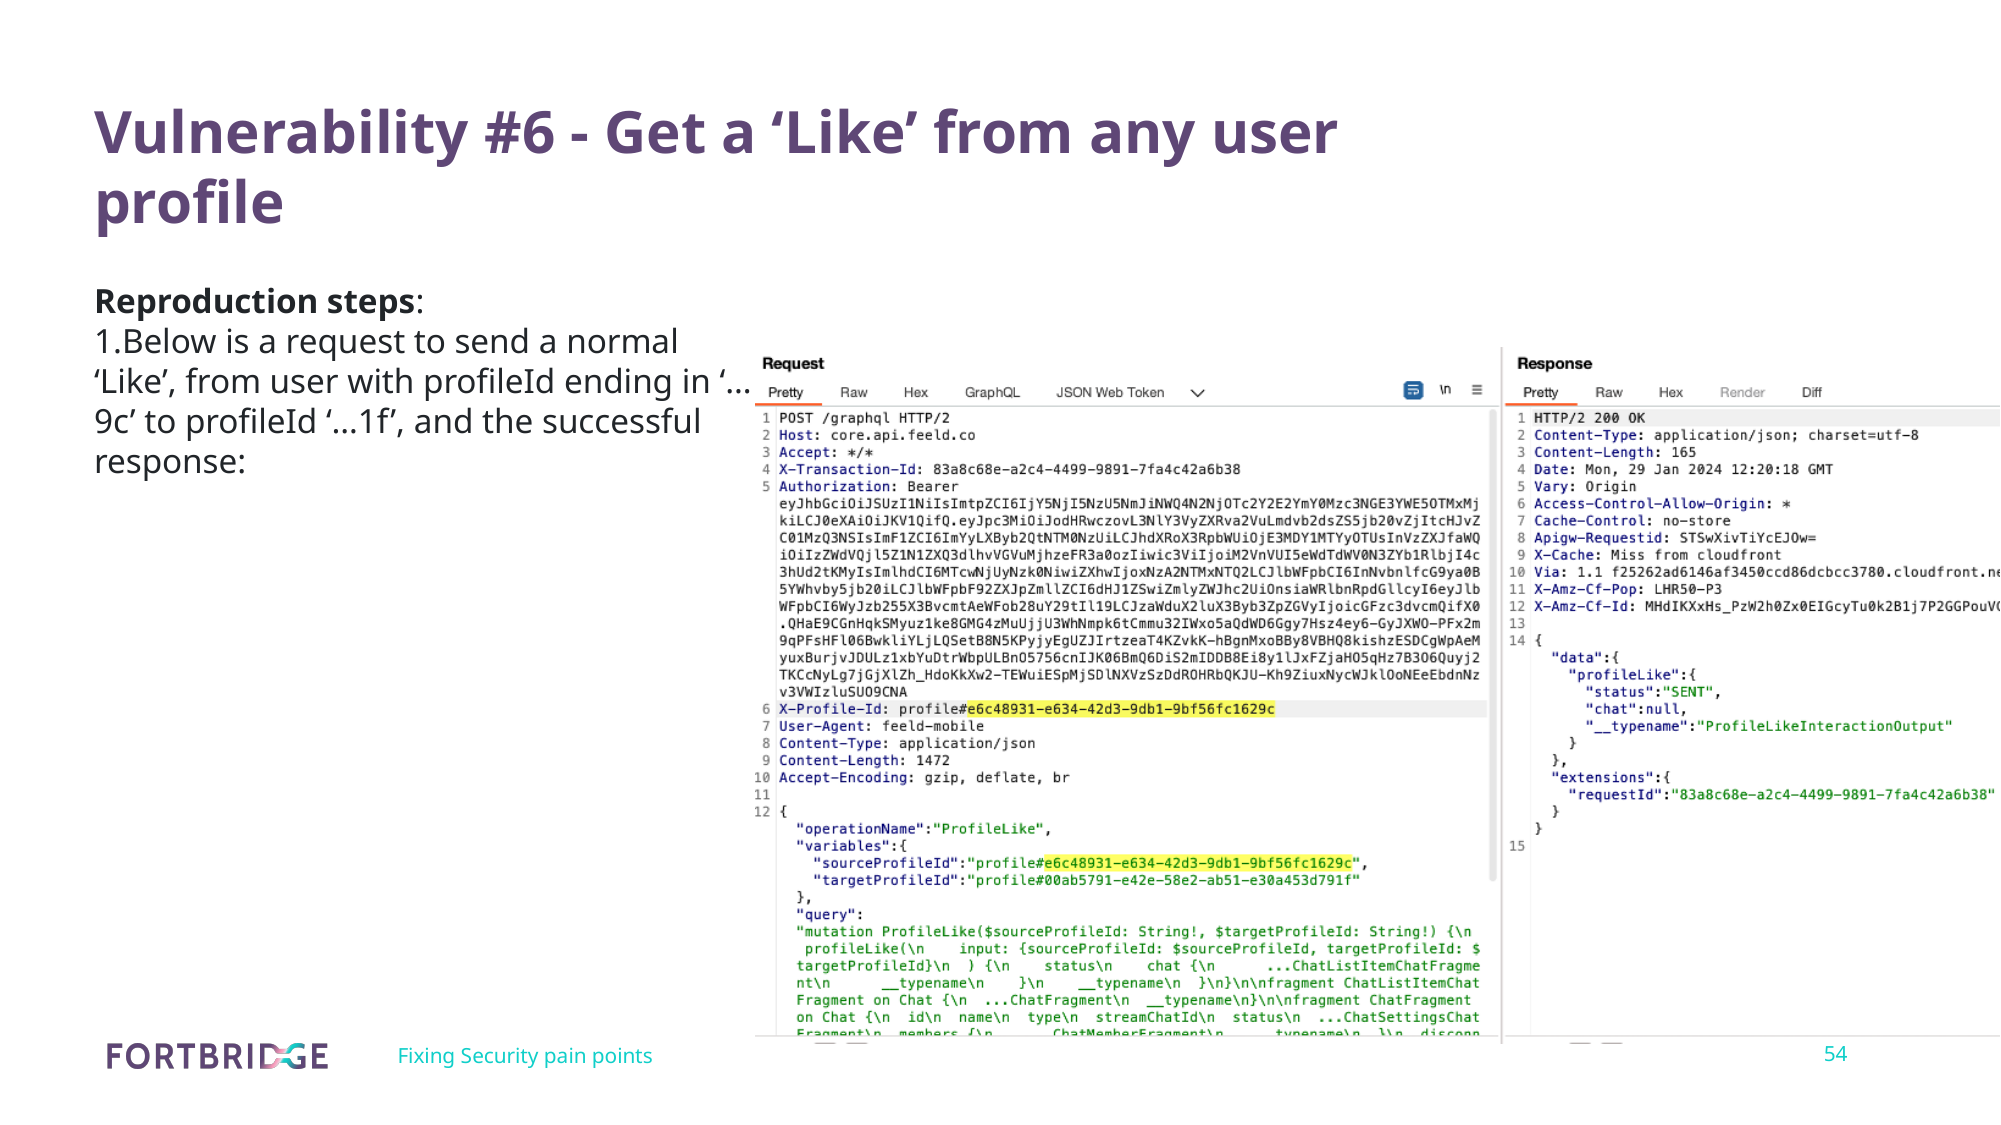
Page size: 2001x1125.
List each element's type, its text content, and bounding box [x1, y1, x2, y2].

slide_number 54 [1795, 1044, 1863, 1085]
picture [107, 1043, 328, 1069]
footer Fixing Security pain points [382, 1025, 910, 1086]
picture [755, 347, 2000, 1044]
text_box Reproduction steps: 1.Below is a request to send a normal ‘Like’, from user with profileId ending in ‘…9c’ to profileId ‘…1f’, and the successful response: [79, 273, 775, 488]
text_box Vulnerability #6 - Get a ‘Like’ from any user profile [79, 41, 1404, 243]
